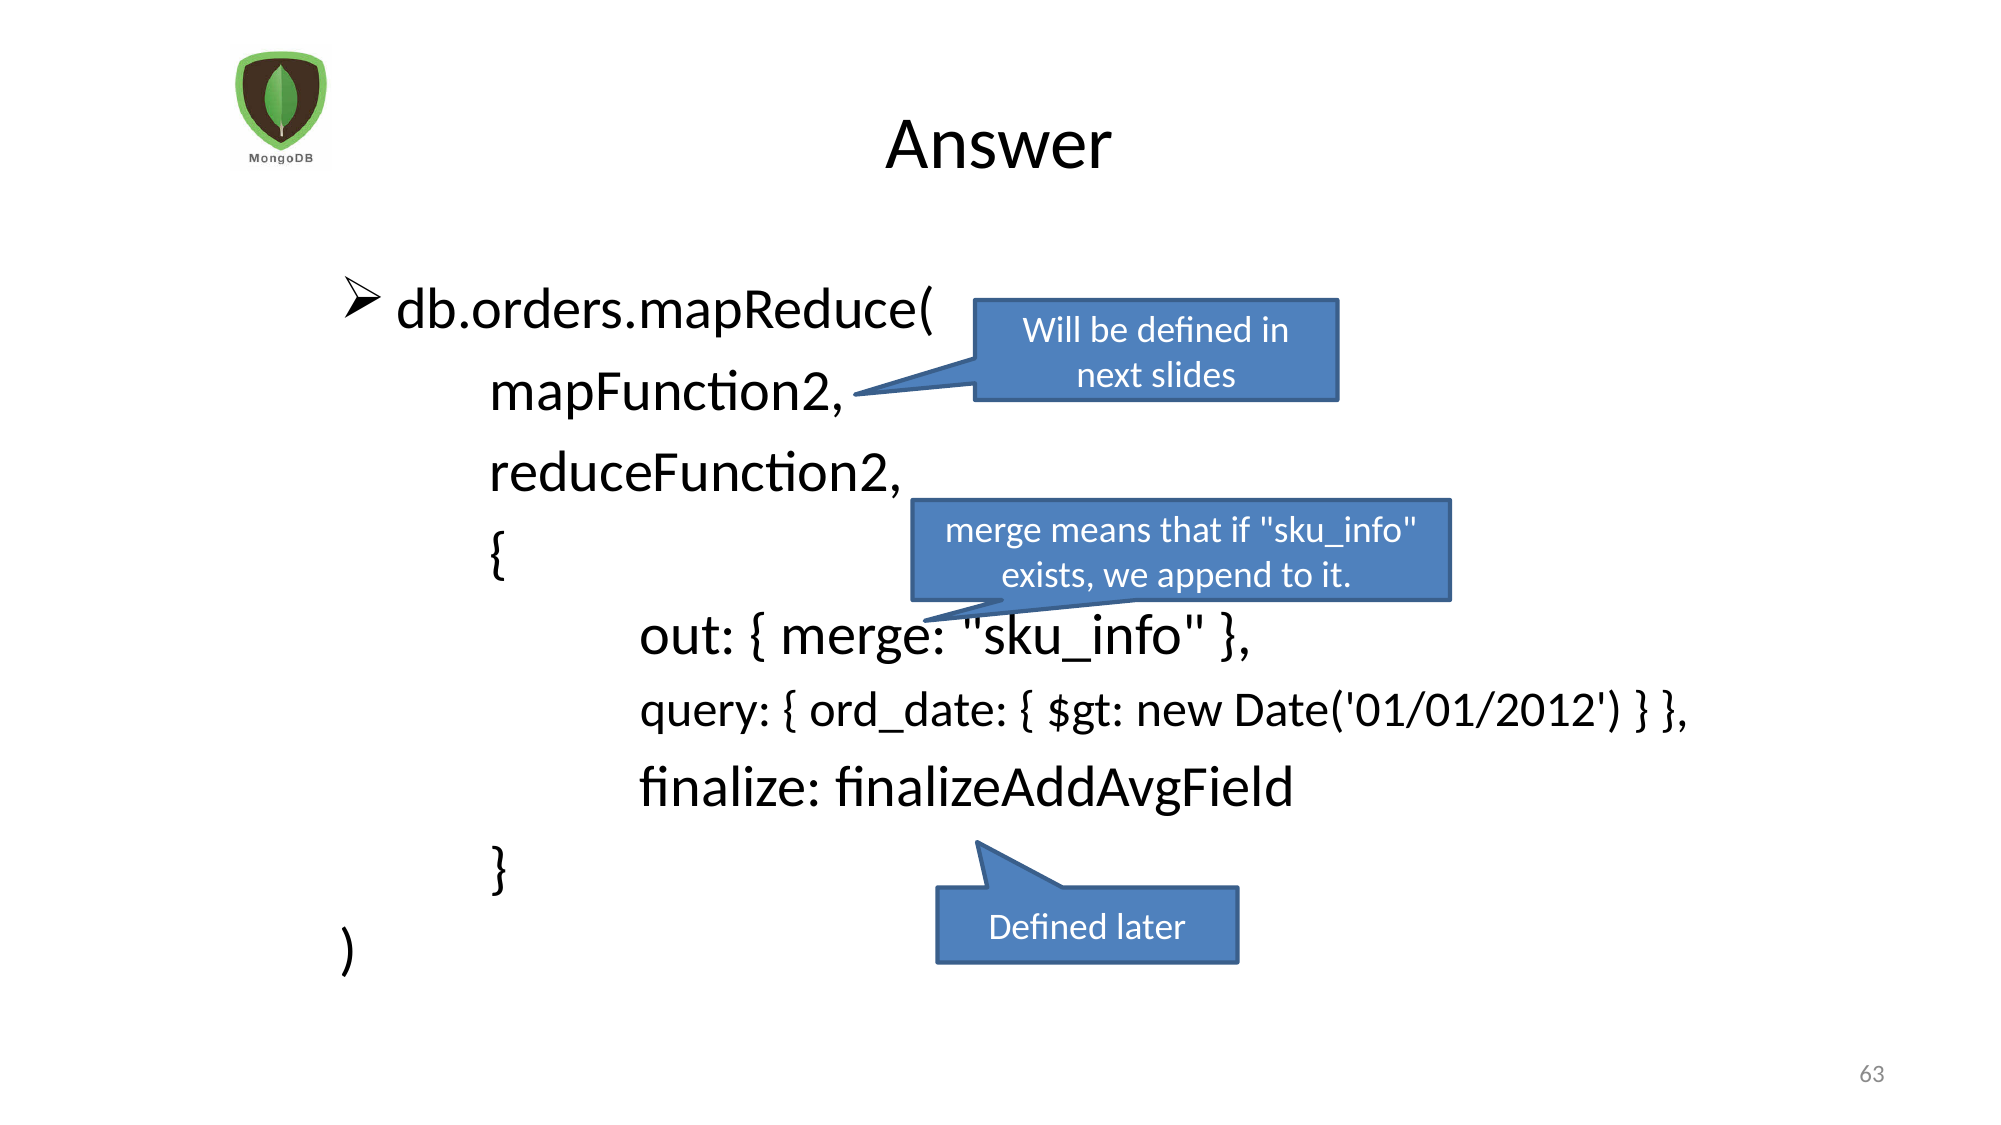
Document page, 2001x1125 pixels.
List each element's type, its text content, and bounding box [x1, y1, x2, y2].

list db.orders.mapReduce( mapFunction2, reduceFunction2, { out: { merge: "sku_info" }, query: { ord_date: { $gt: new Date('01/01/2012') } }, finalize: finalizeAddAvgField } ) [324, 262, 1725, 1000]
text_box Will be defined in next slides [852, 297, 1340, 403]
text_box Defined later [935, 840, 1240, 965]
text_box merge means that if "sku_info" exists, we append to it. [910, 497, 1453, 623]
picture [230, 44, 332, 171]
slide_number 63 [1433, 1042, 1900, 1103]
title Answer [99, 45, 1900, 233]
